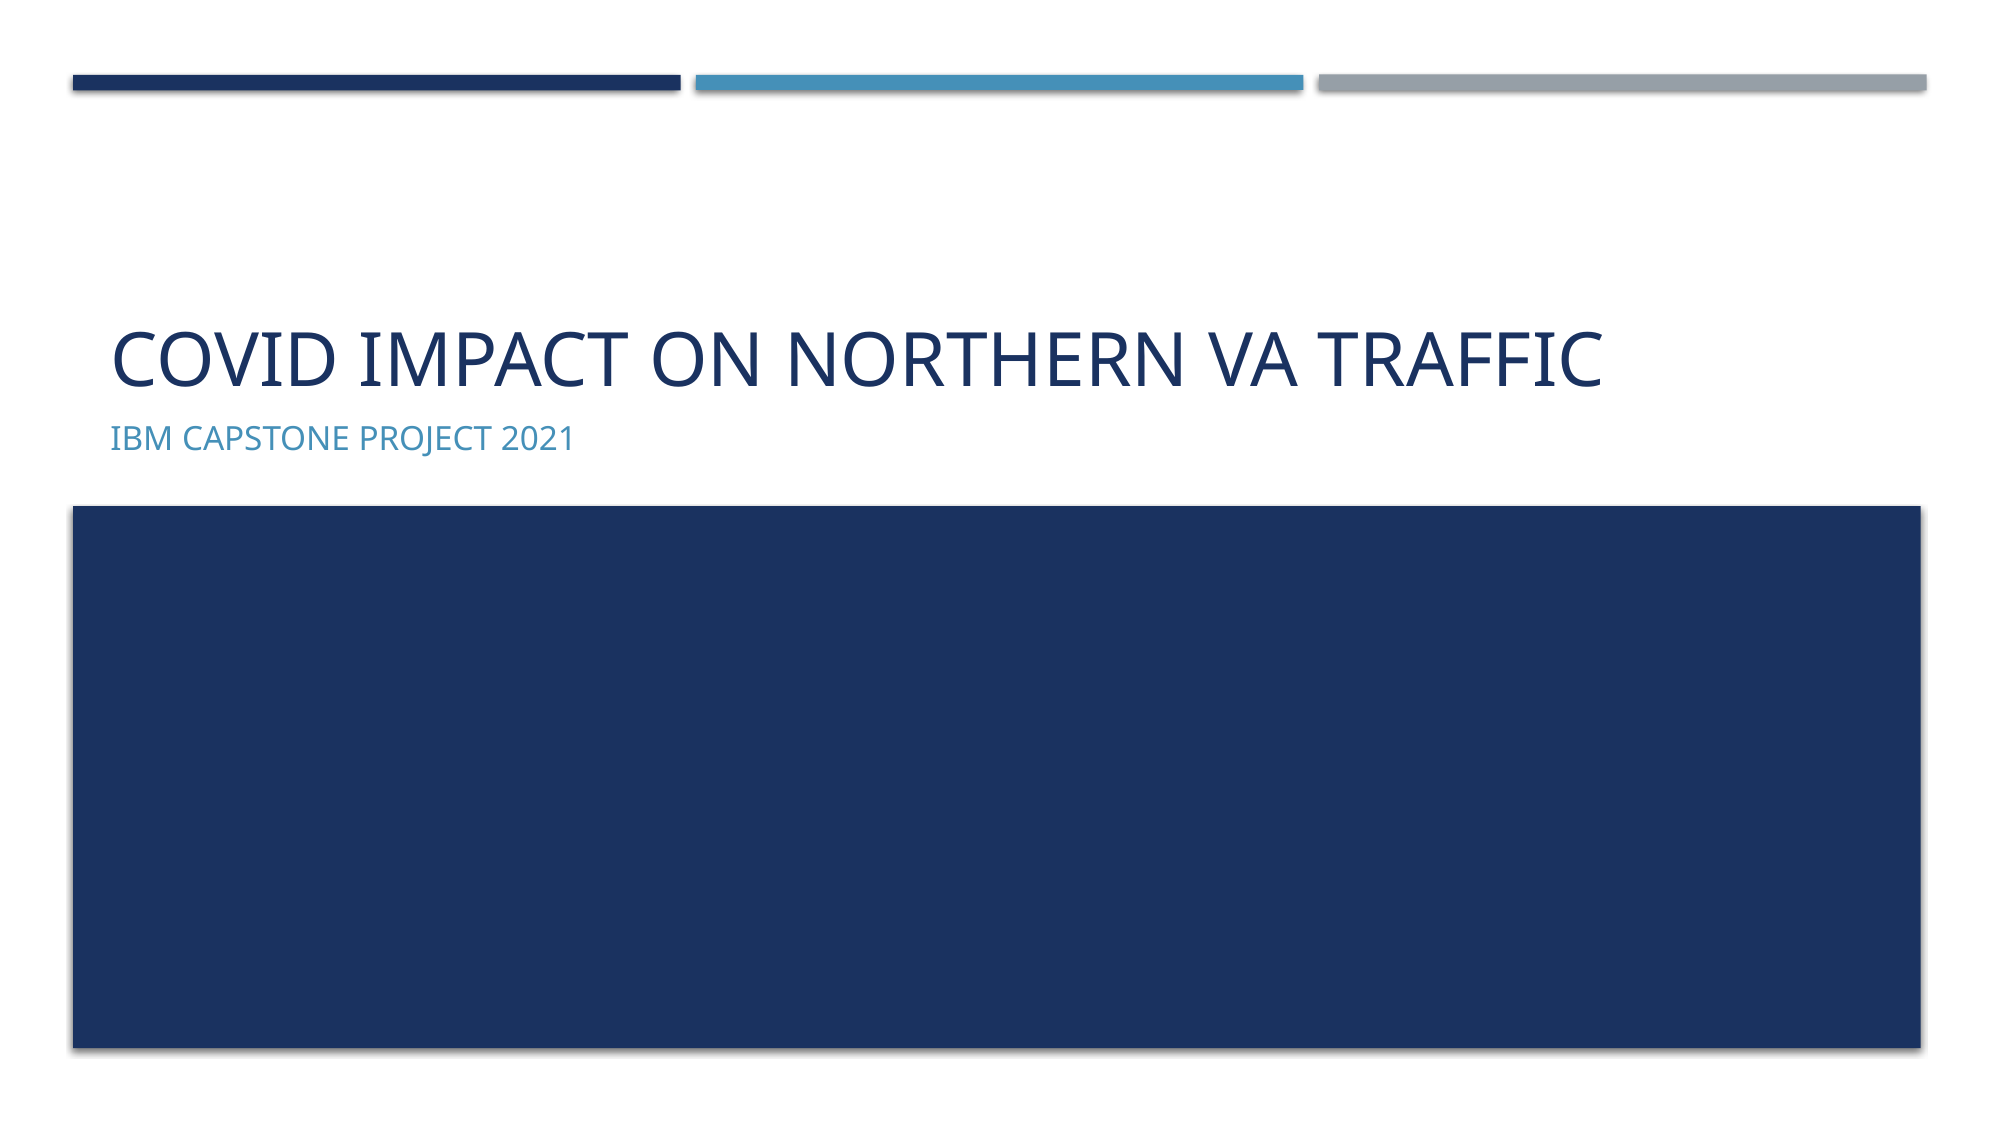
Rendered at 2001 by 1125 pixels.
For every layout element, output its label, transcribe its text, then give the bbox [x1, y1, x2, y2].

title COVID Impact on NORTHERN VA TRAFFIC [95, 167, 1899, 409]
subtitle ibm CAPSTONE PROJECT 2021 [95, 409, 1899, 507]
